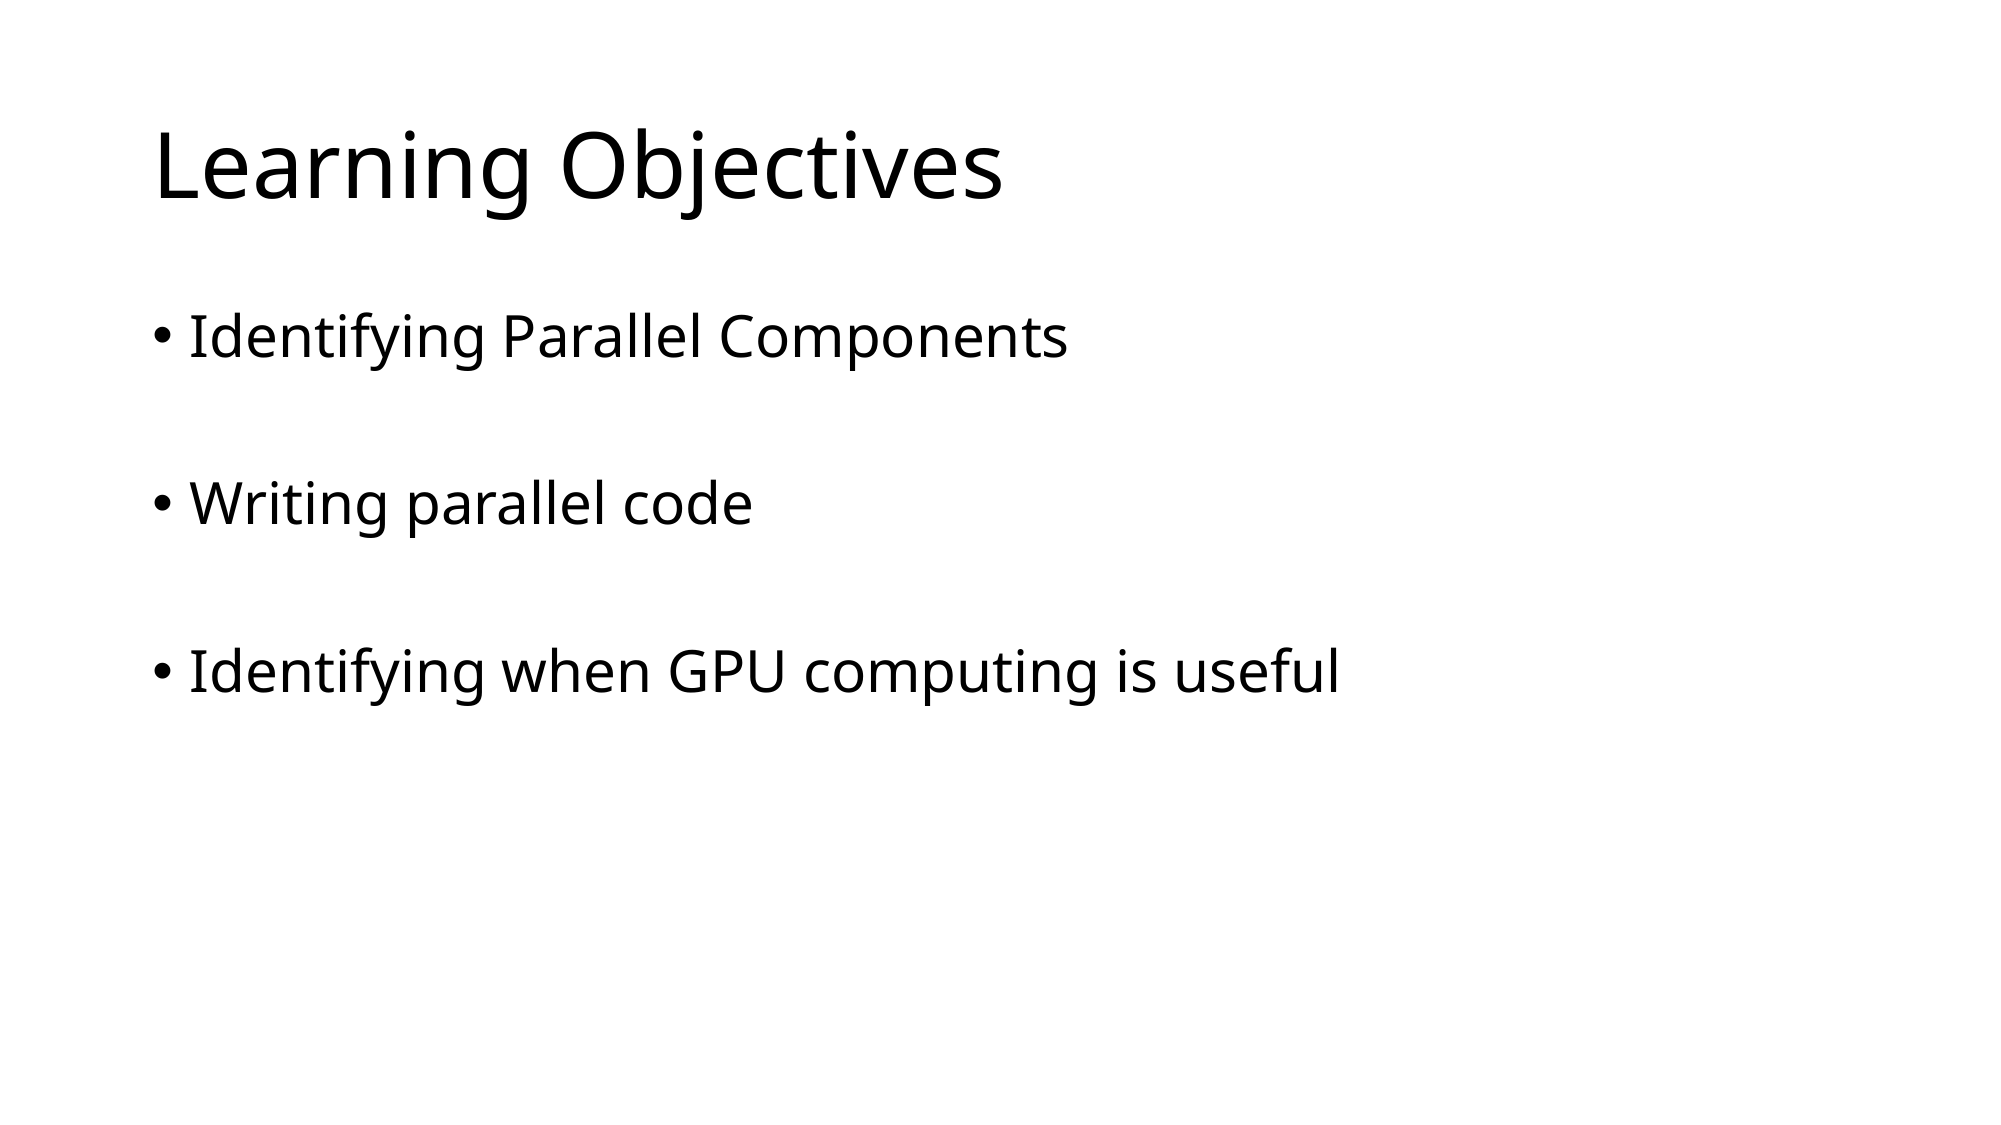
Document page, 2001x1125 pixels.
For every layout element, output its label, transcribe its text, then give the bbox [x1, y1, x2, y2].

title Learning Objectives [137, 59, 1863, 278]
list Identifying Parallel Components Writing parallel code Identifying when GPU computing is useful [137, 299, 1863, 1014]
